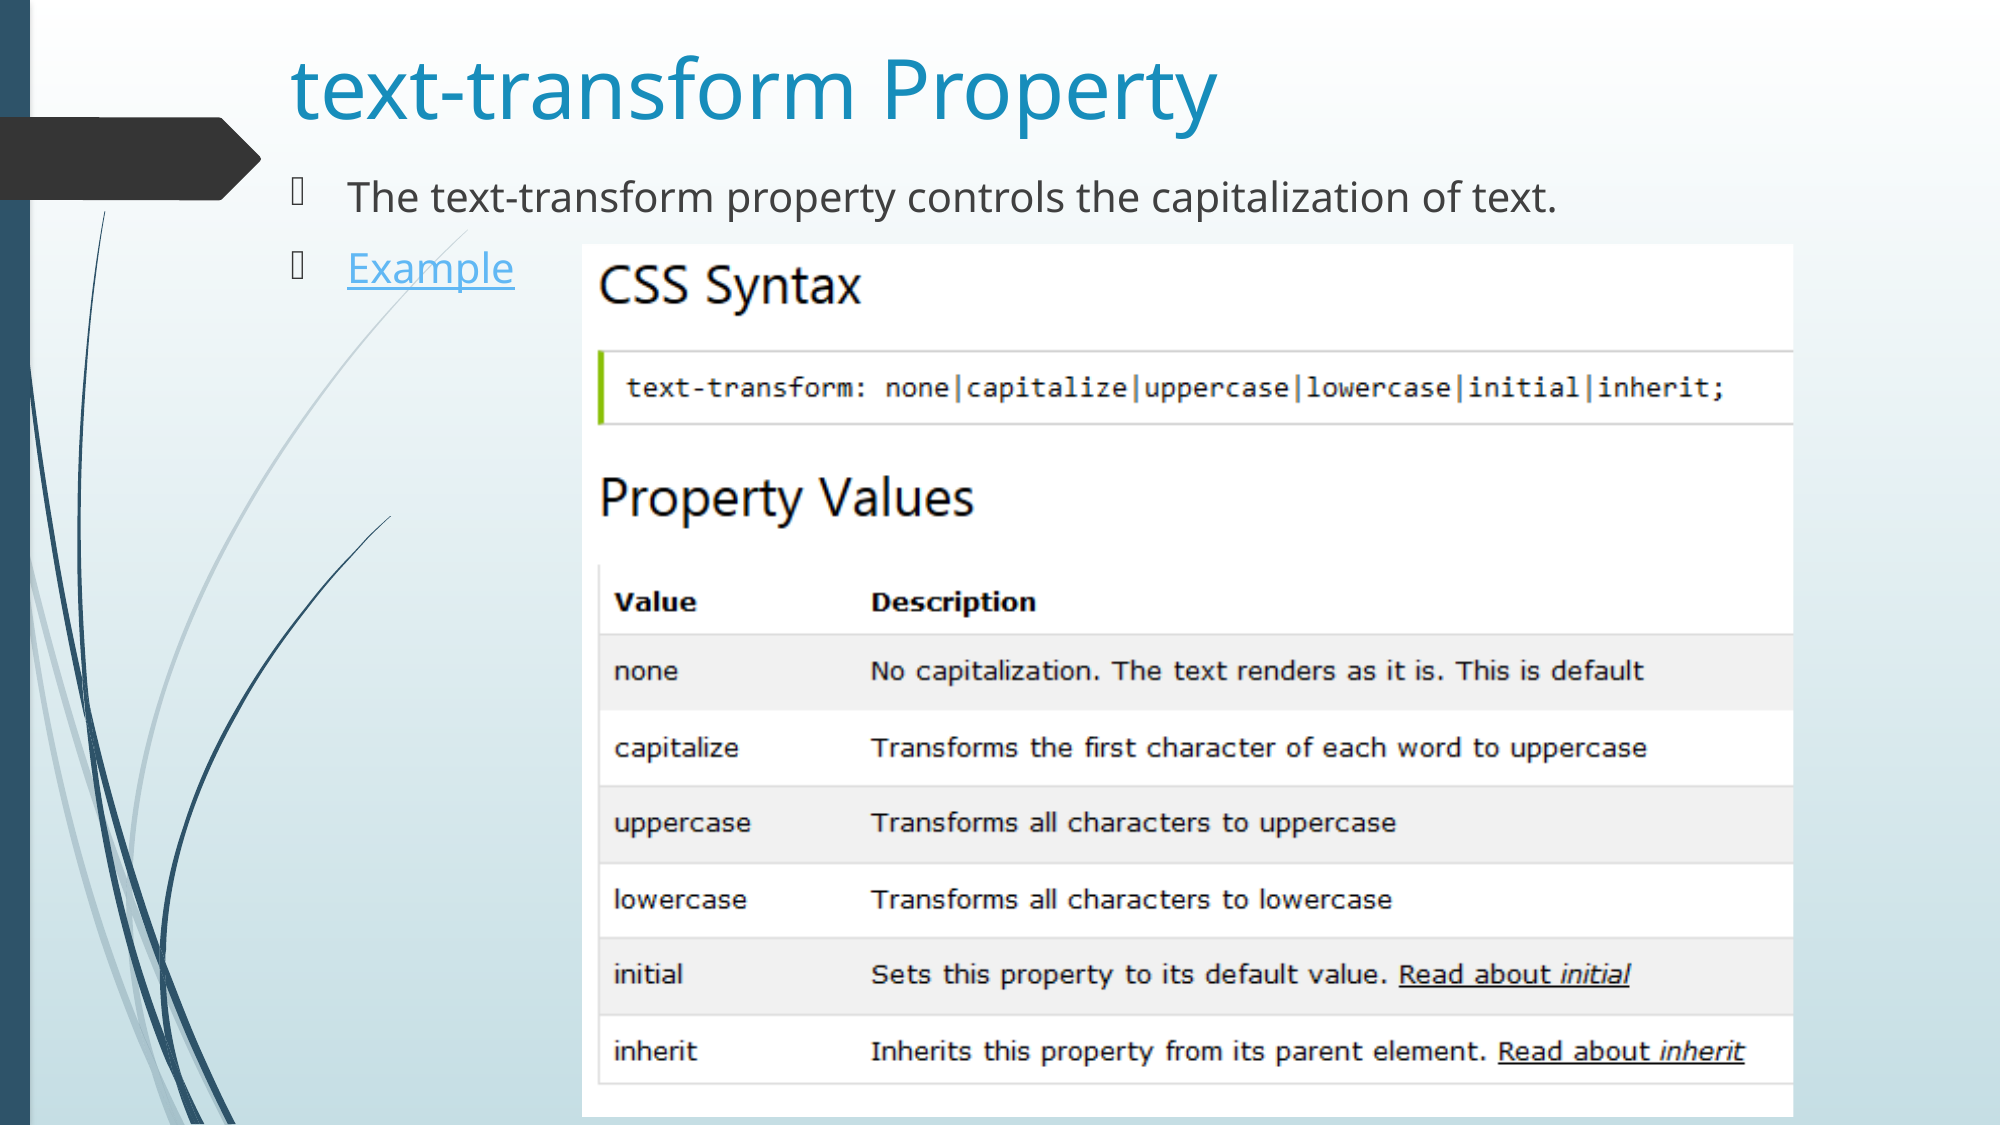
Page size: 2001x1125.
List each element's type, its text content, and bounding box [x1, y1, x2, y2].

picture [581, 243, 1794, 1117]
title text-transform Property [275, 28, 1904, 163]
list The text-transform property controls the capitalization of text. Example [275, 163, 1904, 1097]
